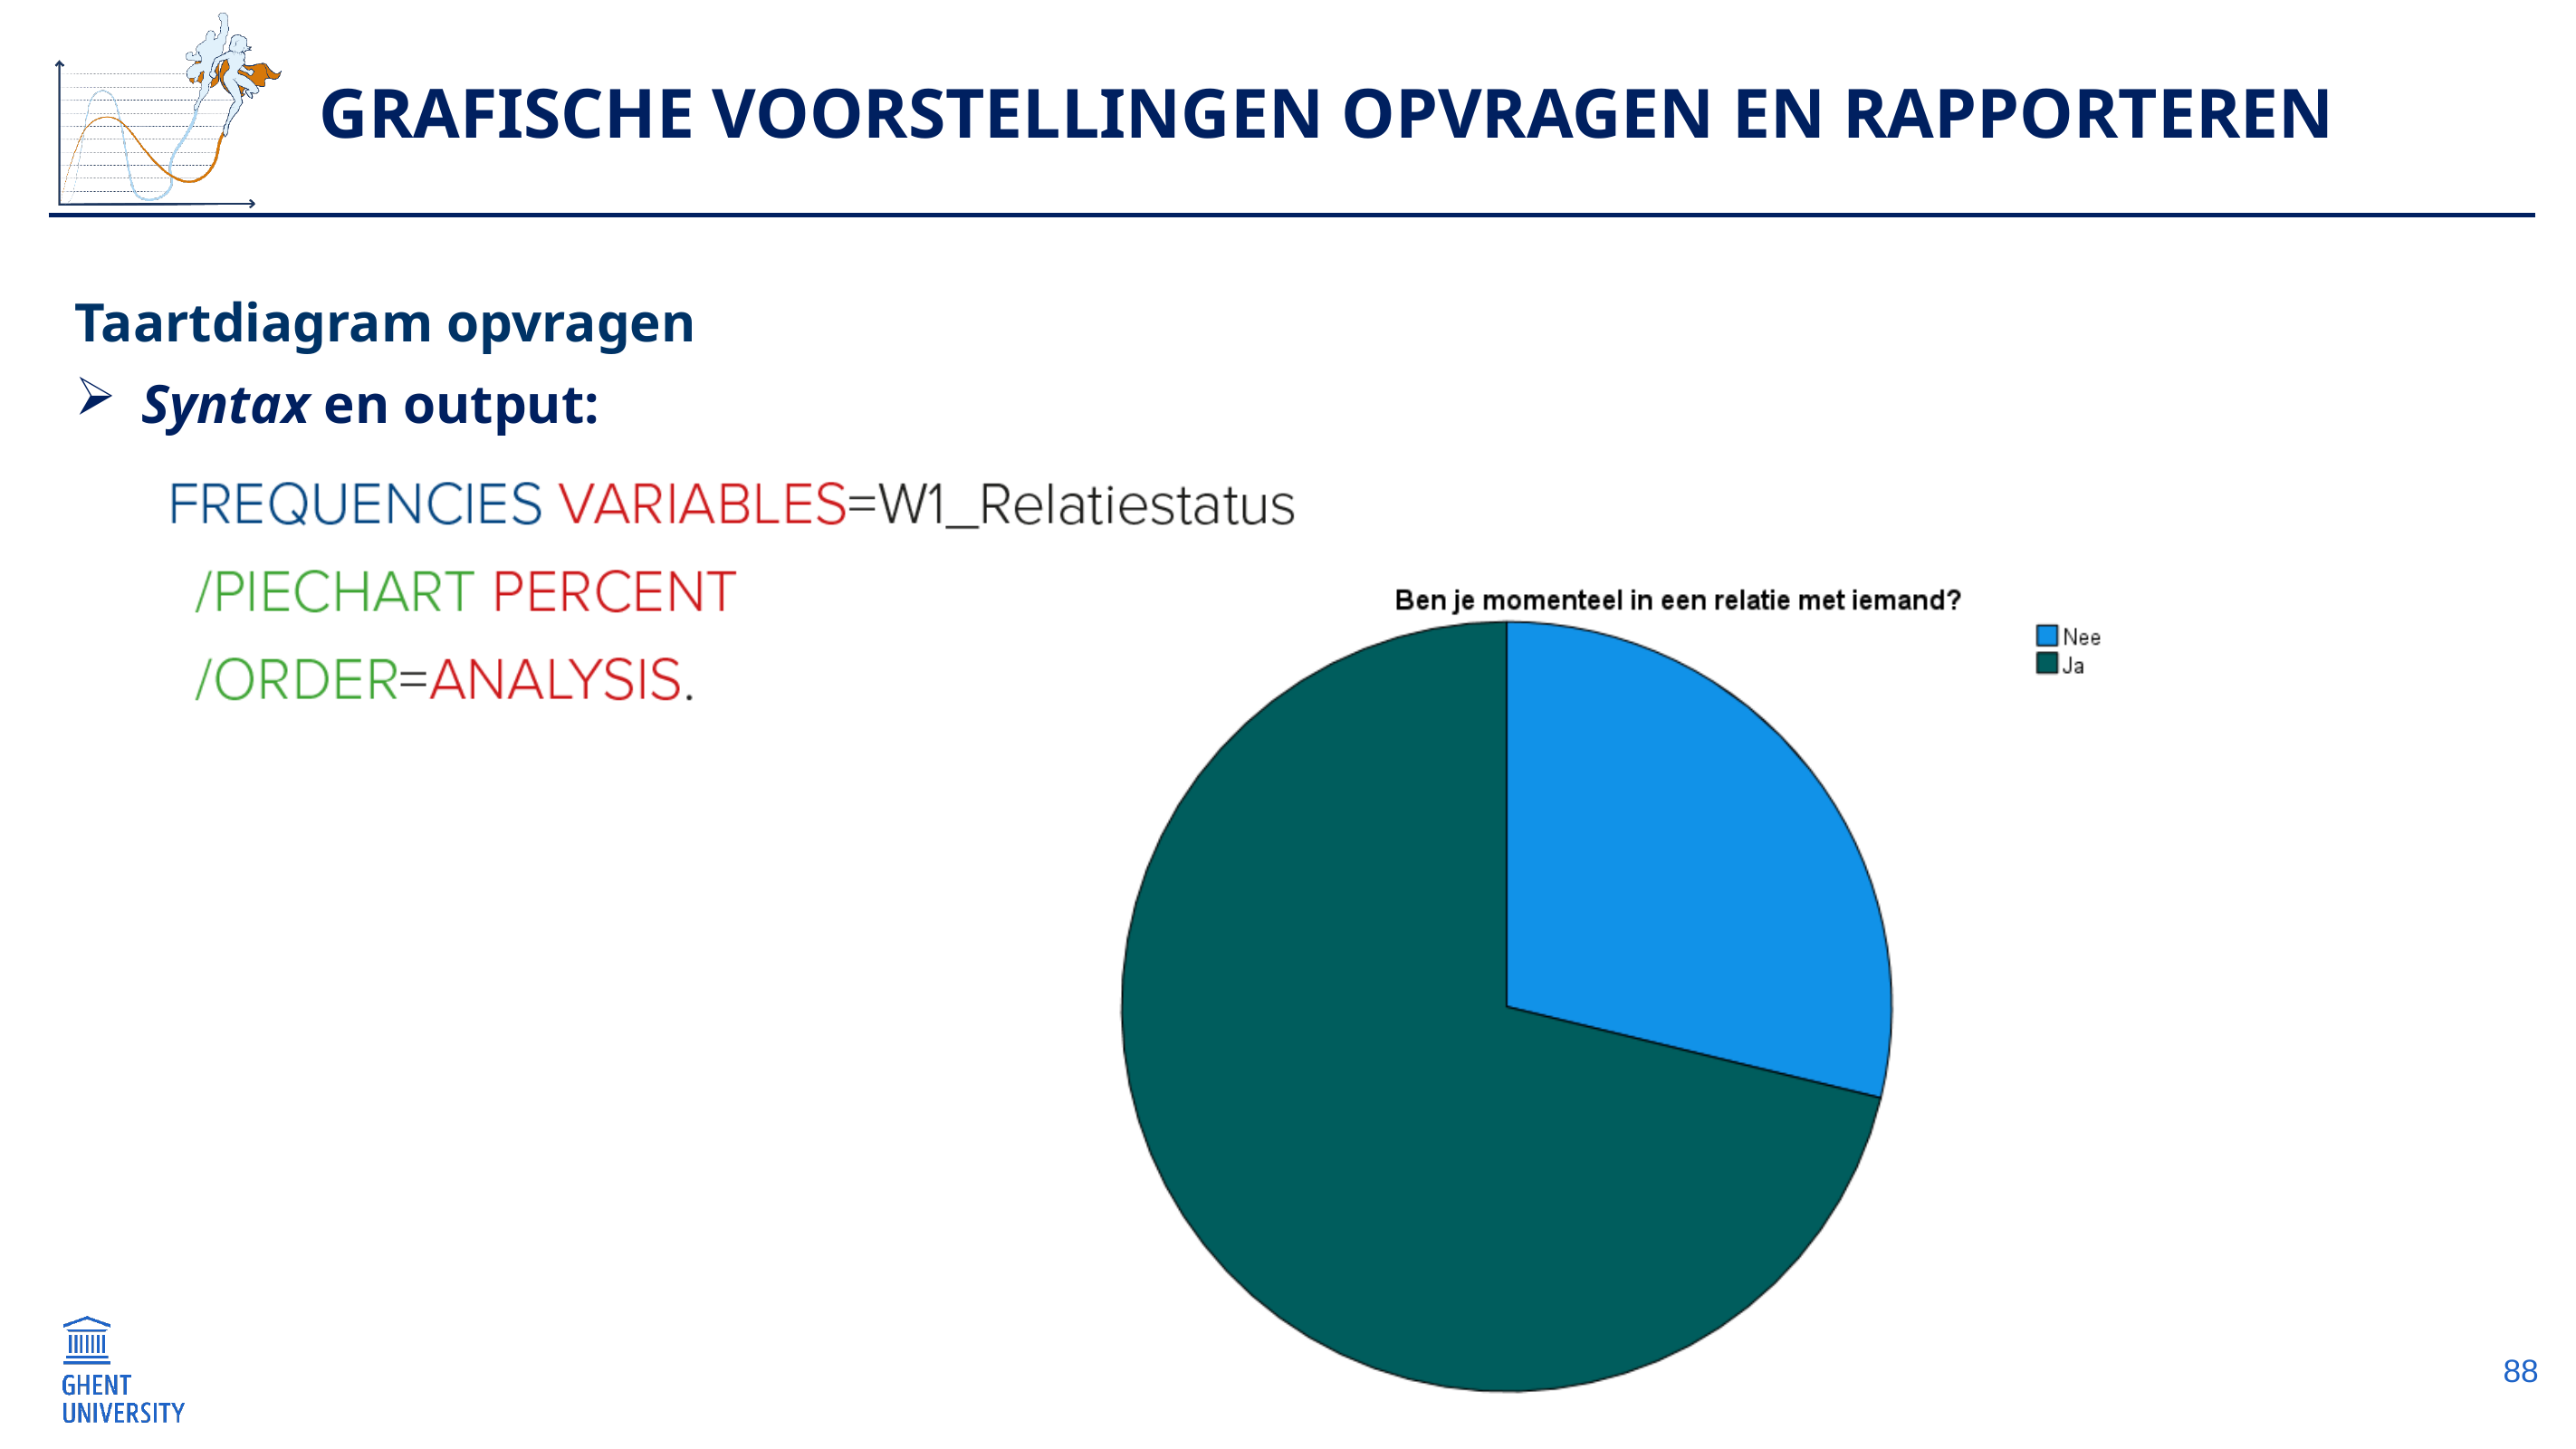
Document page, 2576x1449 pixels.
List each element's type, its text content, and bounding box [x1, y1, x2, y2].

picture [62, 1290, 411, 1449]
picture [148, 468, 1334, 724]
list Taartdiagram opvragen Syntax en output: [48, 269, 2553, 1290]
title Grafische voorstellingen opvragen en rapporteren [305, 18, 2527, 159]
picture [5, 0, 306, 318]
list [962, 560, 2394, 1404]
slide_number 88 [2415, 1330, 2553, 1408]
